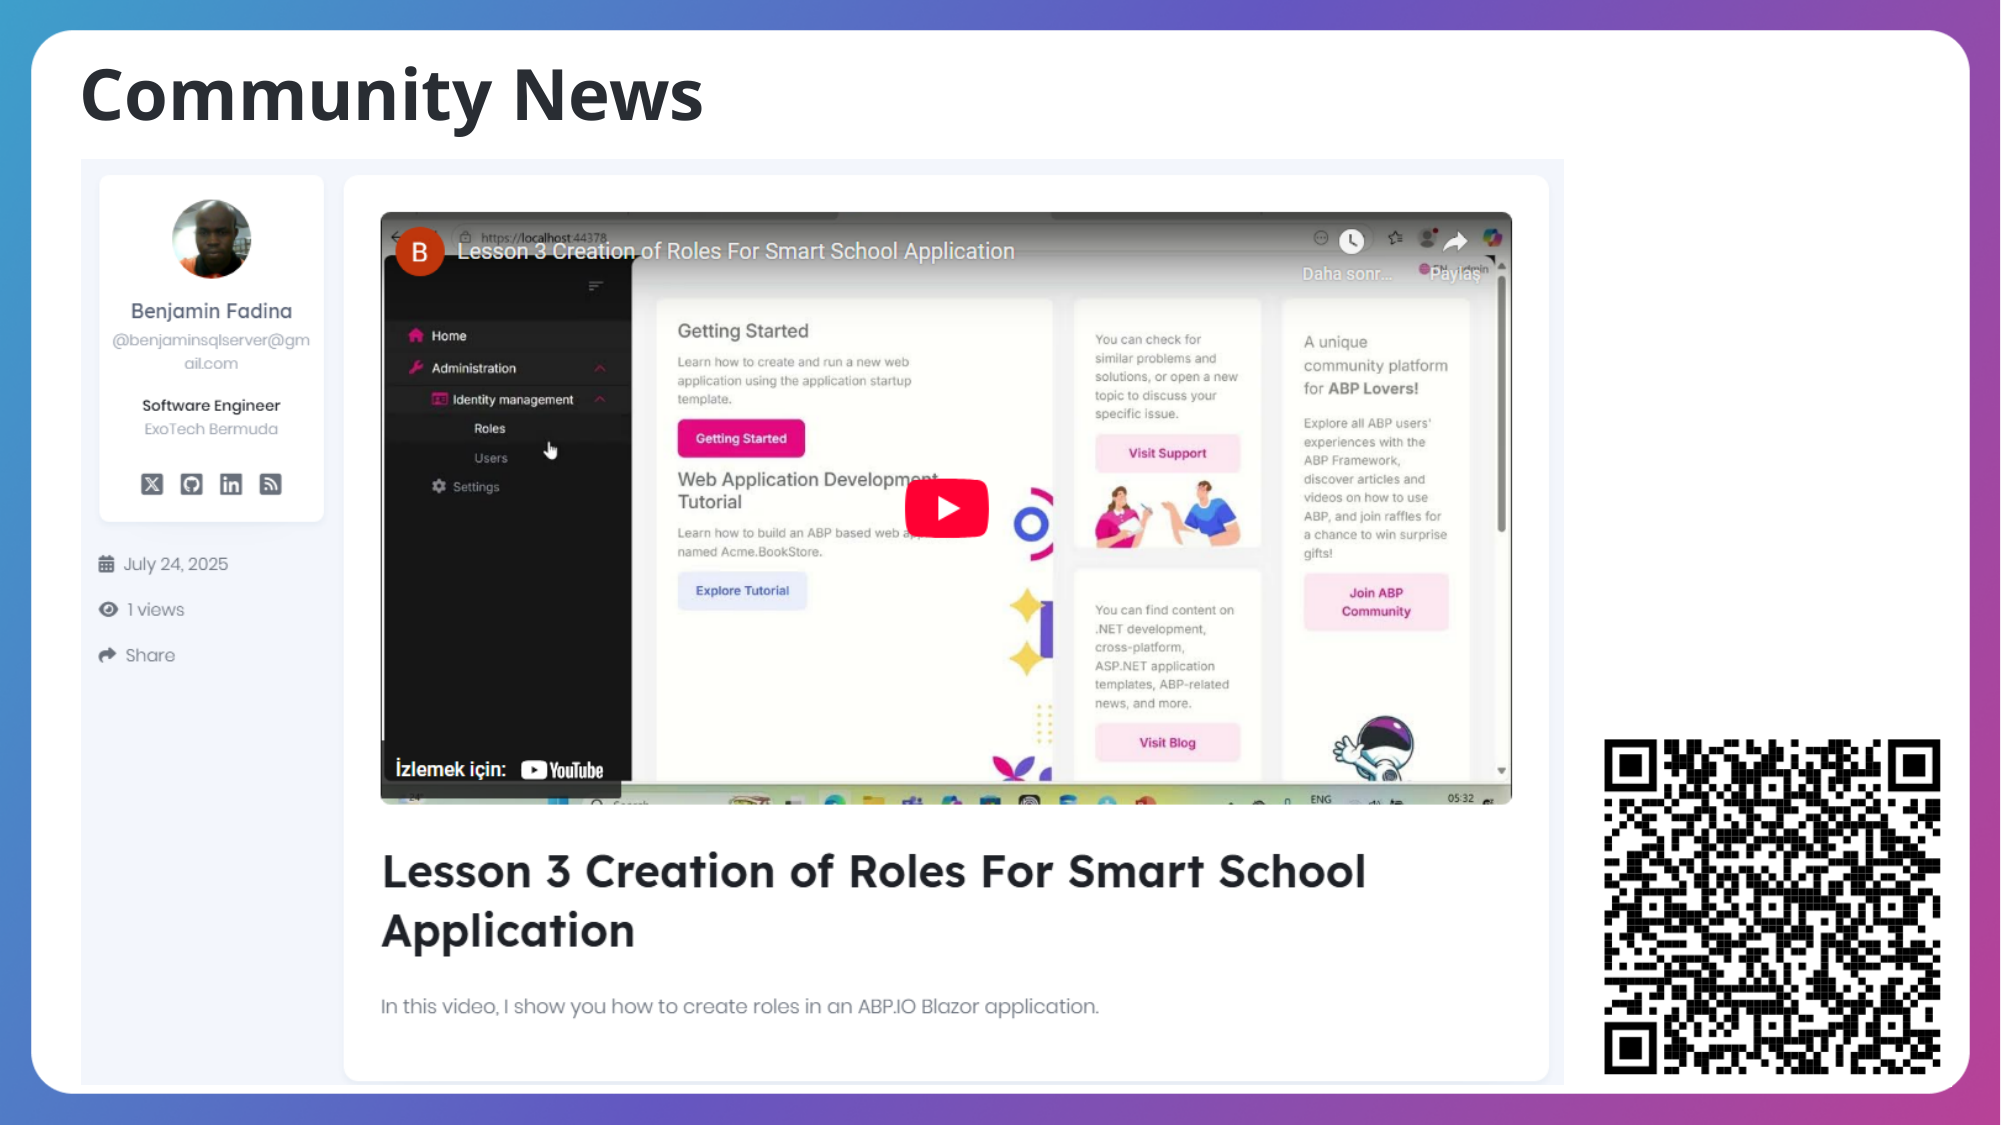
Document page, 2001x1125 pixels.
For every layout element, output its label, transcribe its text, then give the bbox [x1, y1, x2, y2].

text_box Community News [64, 41, 1632, 142]
picture [0, 0, 2001, 1125]
